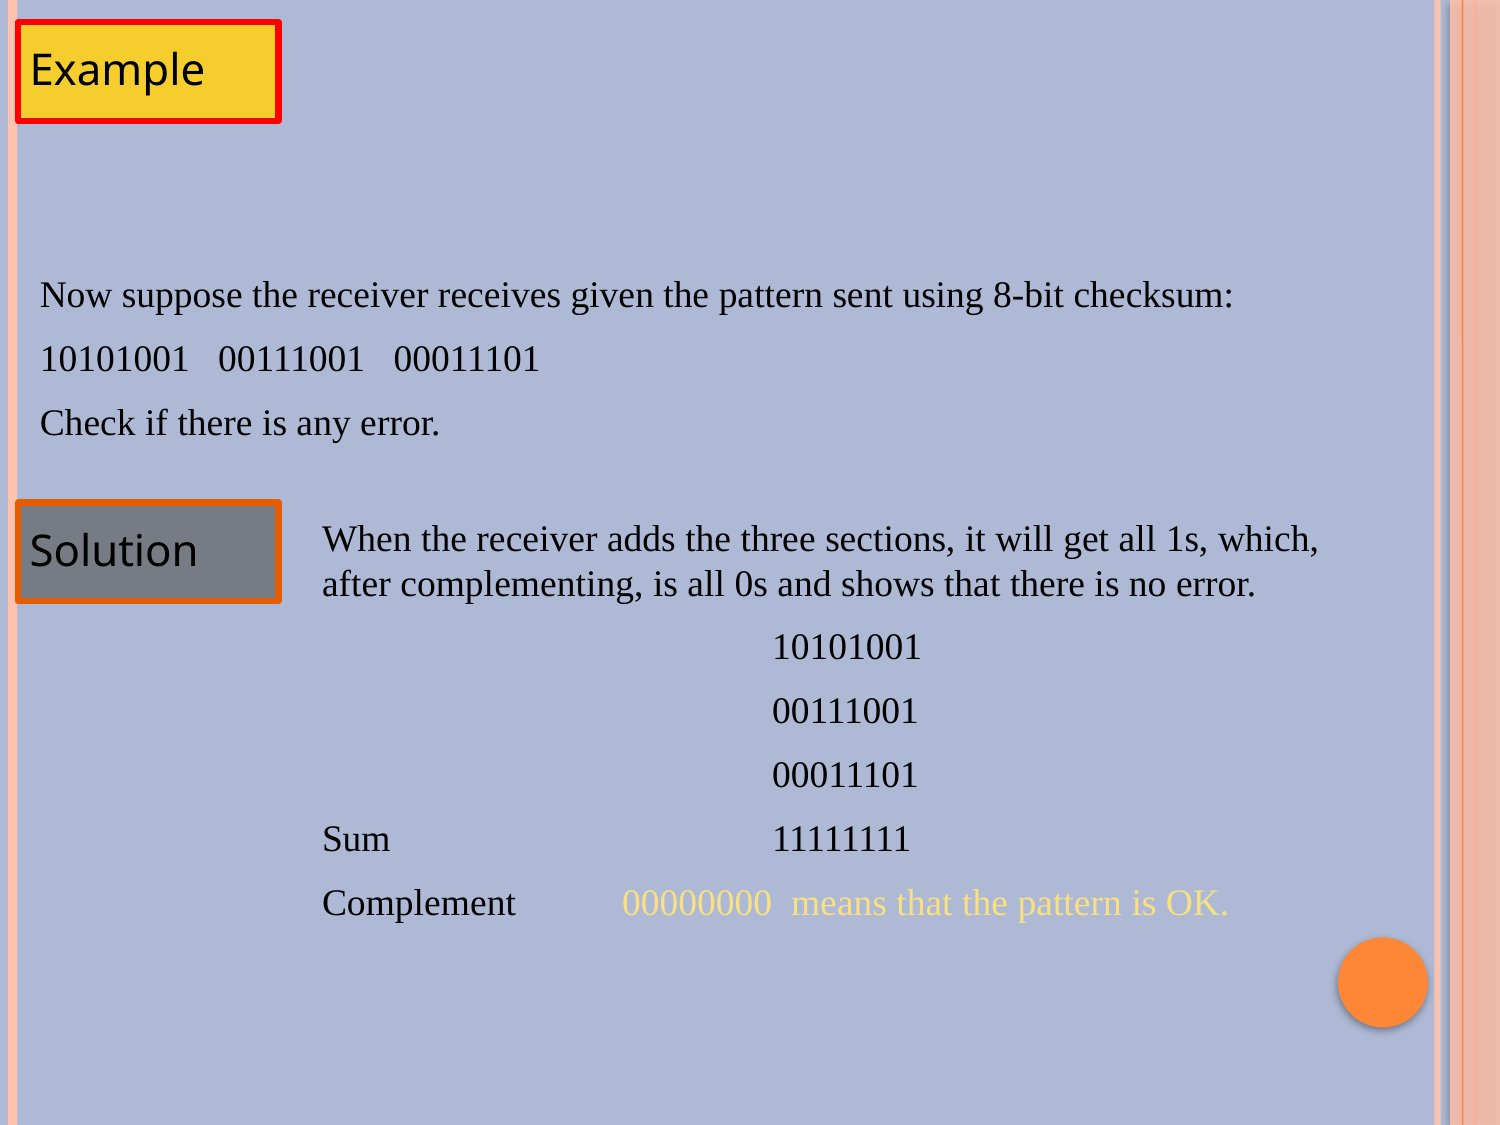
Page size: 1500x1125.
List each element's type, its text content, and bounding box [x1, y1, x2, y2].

text_box When the receiver adds the three sections, it will get all 1s, which, after complementing, is all 0s and shows that there is no error. 10101001 00111001 00011101 Sum 11111111 Complement 00000000 means that the pattern is OK. [307, 506, 1389, 930]
text_box Now suppose the receiver receives given the pattern sent using 8-bit checksum: 10101001 00111001 00011101 Check if there is any error. [24, 262, 1389, 451]
